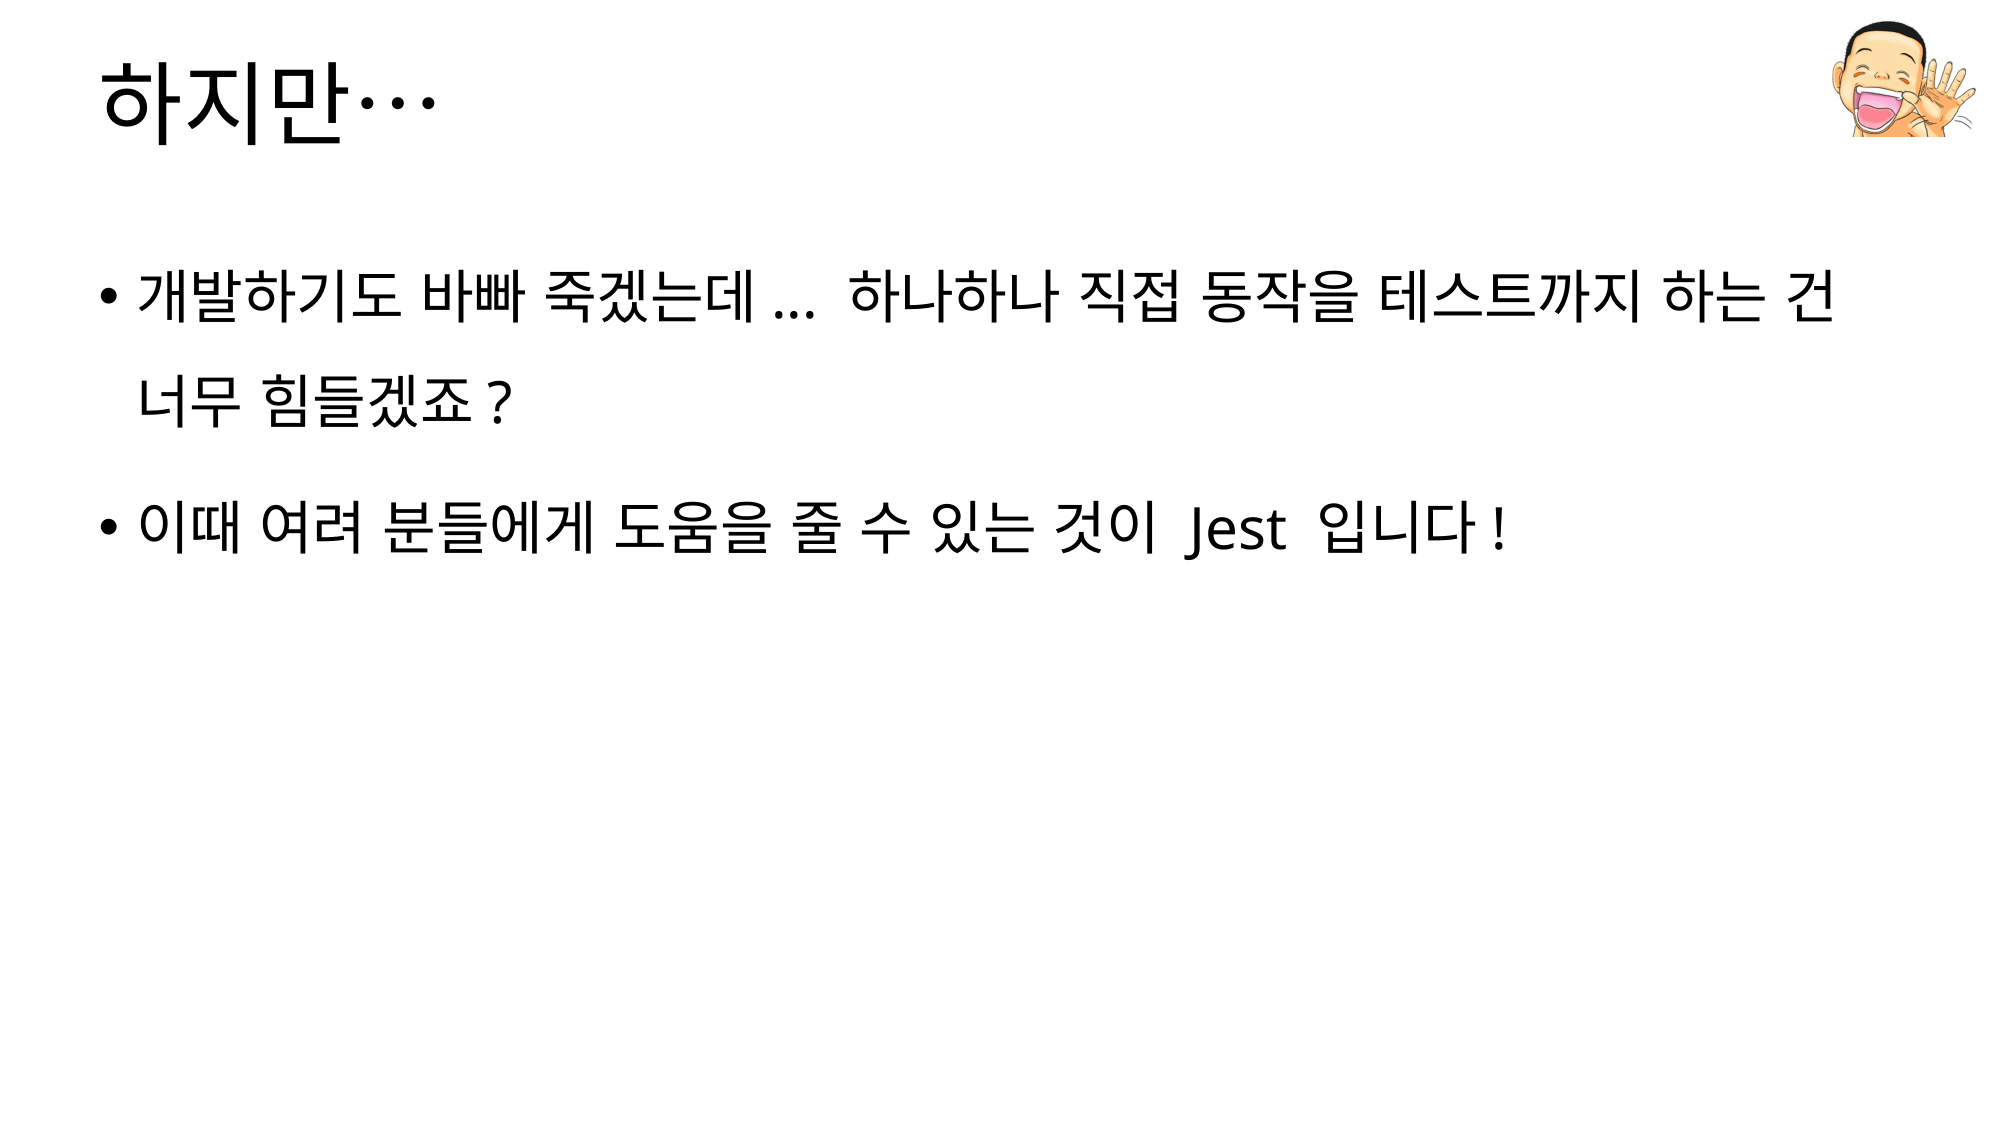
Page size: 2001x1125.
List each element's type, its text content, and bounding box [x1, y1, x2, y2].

list 개발하기도 바빠 죽겠는데... 하나하나 직접 동작을 테스트까지 하는 건 너무 힘들겠죠? 이때 여려 분들에게 도움을 줄 수 있는 것이 Jest 입니다! [83, 217, 1931, 1125]
title 하지만… [83, 0, 1931, 217]
picture [1931, 0, 2000, 137]
